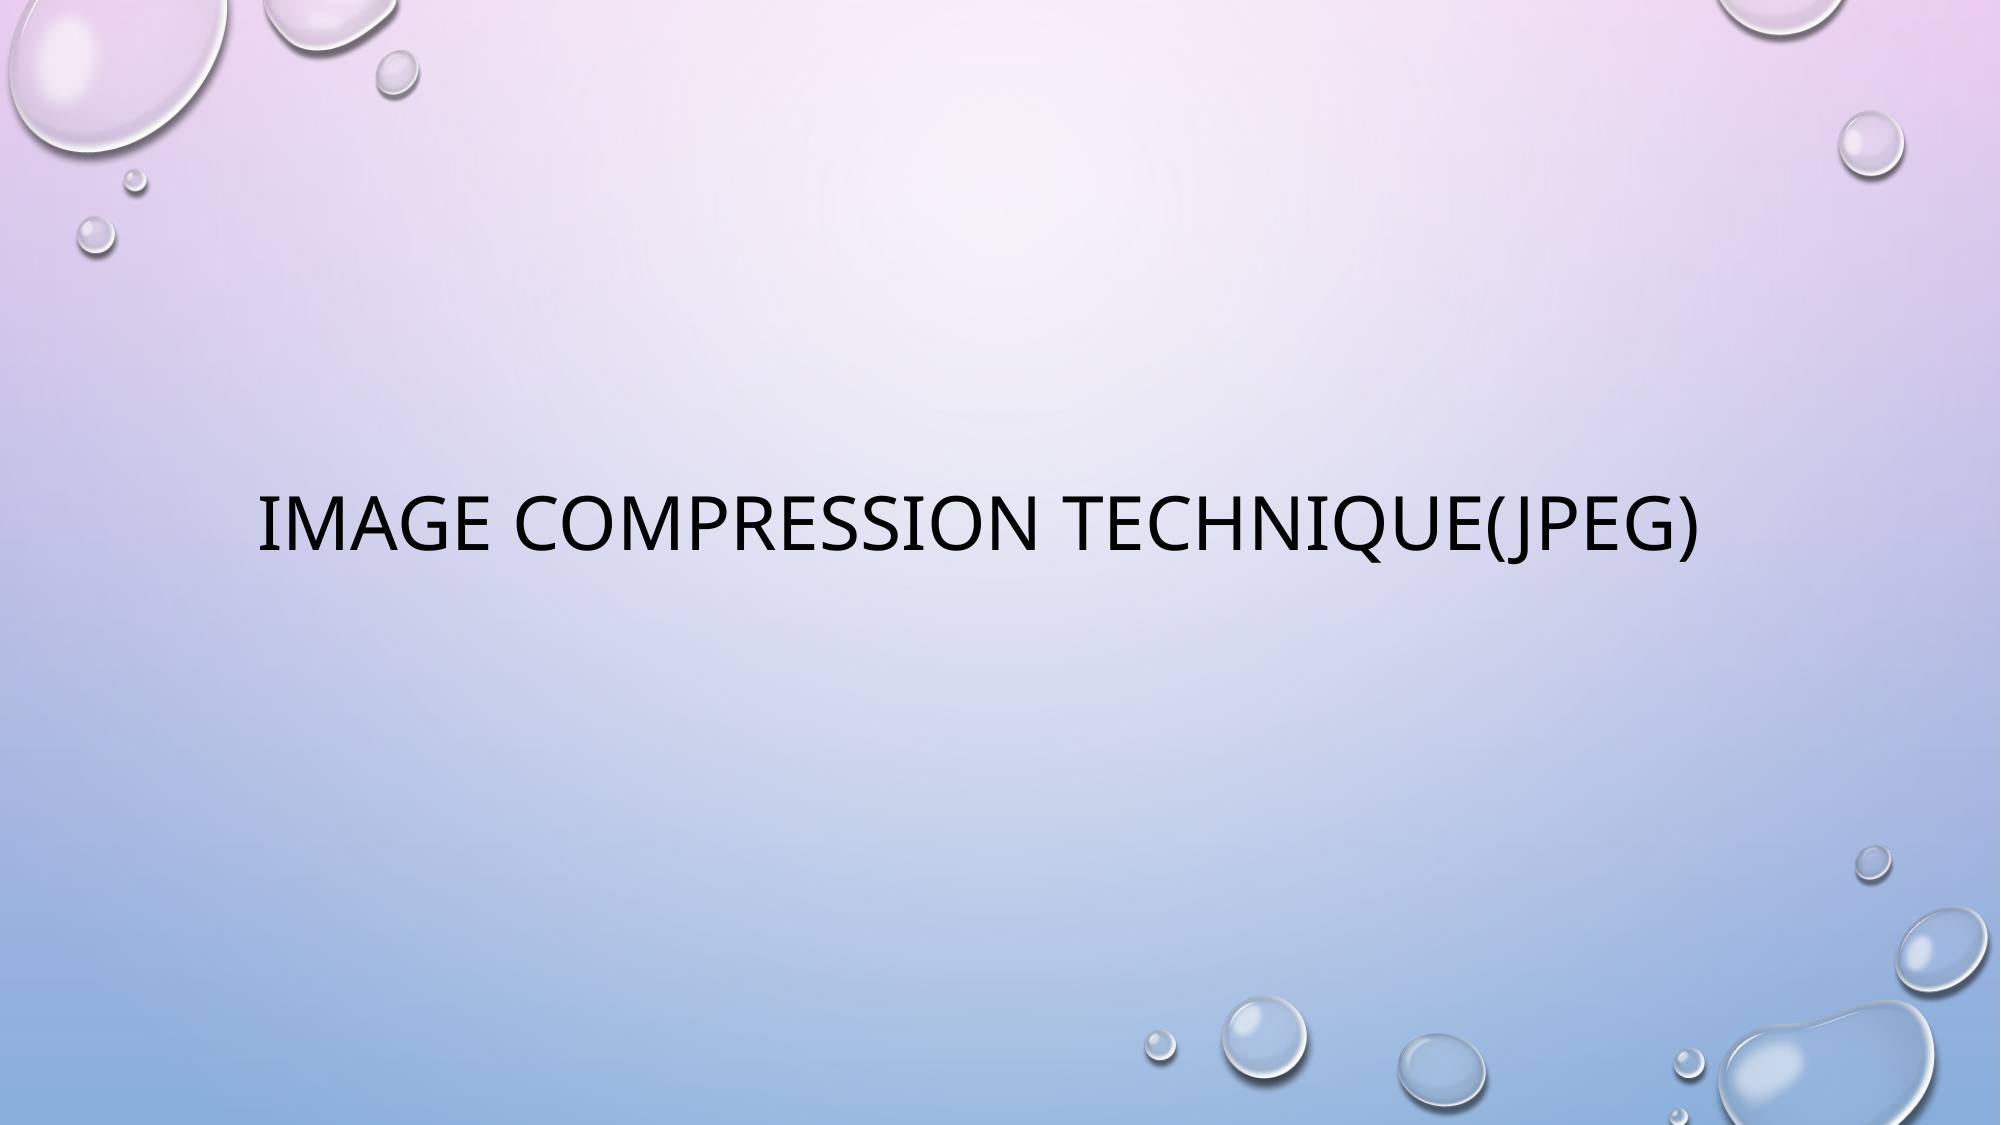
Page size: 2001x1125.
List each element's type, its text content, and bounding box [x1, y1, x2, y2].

title image compression technique(jpeg) [128, 395, 1829, 657]
picture [0, 0, 2000, 1125]
